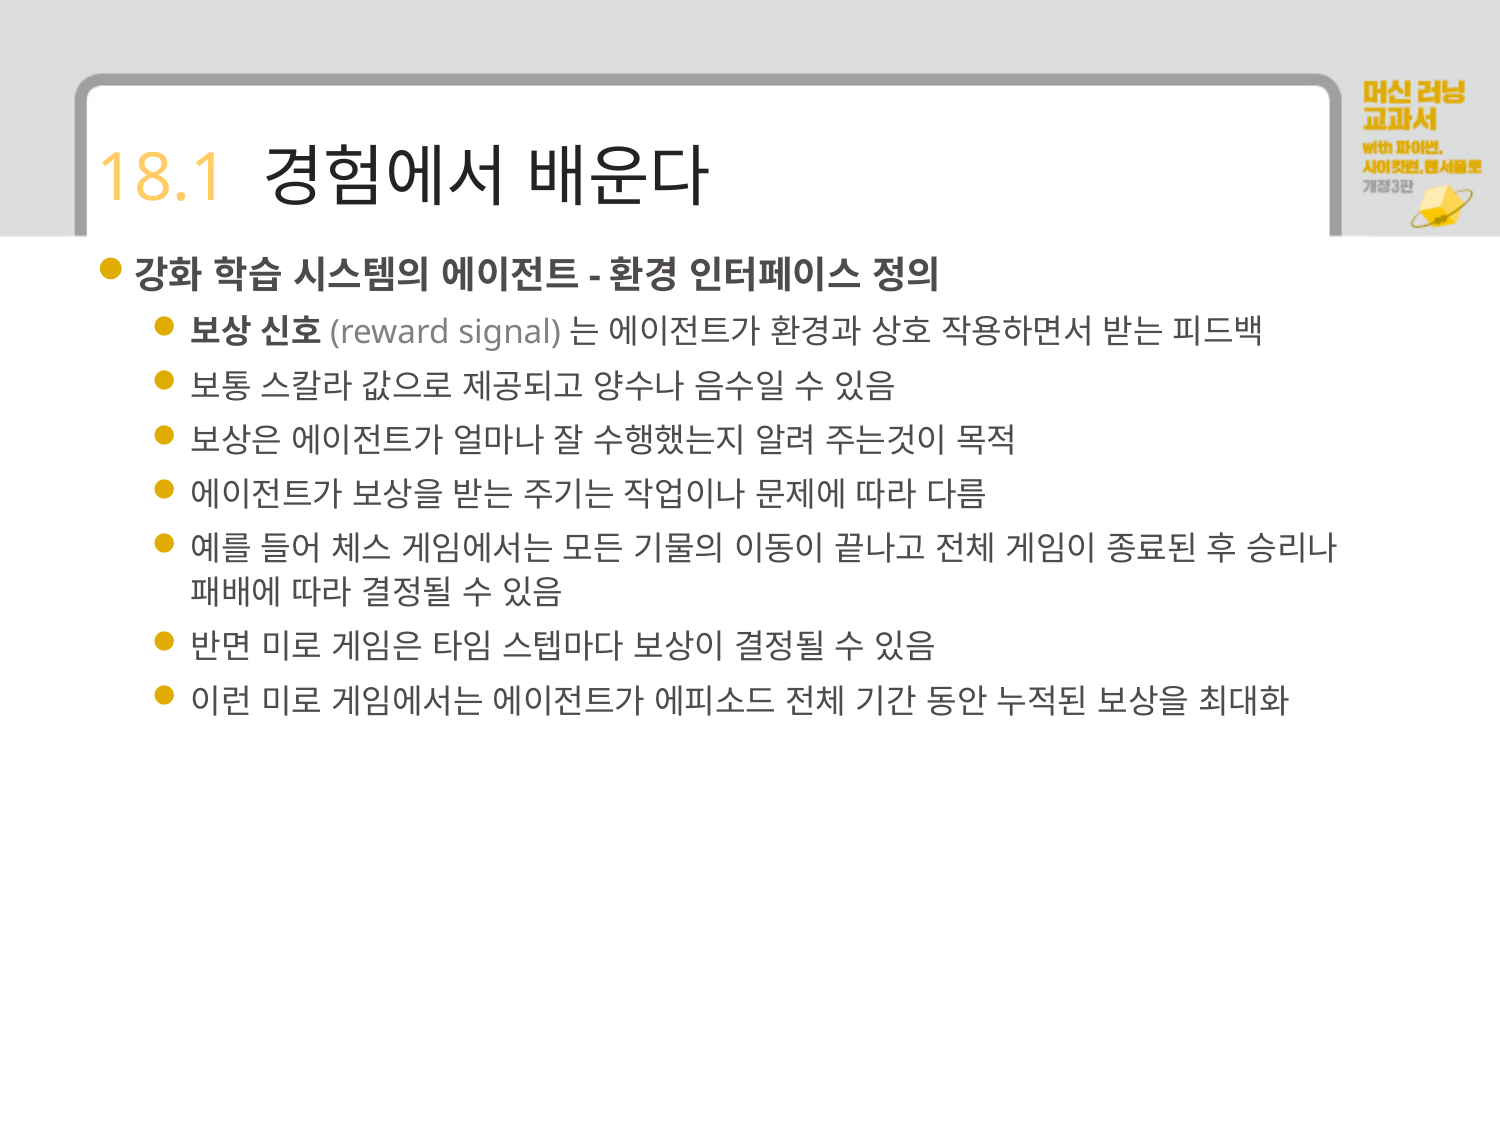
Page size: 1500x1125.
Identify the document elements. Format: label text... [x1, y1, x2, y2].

picture [0, 0, 1500, 1125]
list 강화 학습 시스템의 에이전트-환경 인터페이스 정의 보상 신호(reward signal)는 에이전트가 환경과 상호 작용하면서 받는 피드백 보통 스칼라 값으로 제공되고 양수나 음수일 수 있음 보상은 에이전트가 얼마나 잘 수행했는지 알려 주는것이 목적 에이전트가 보상을 받는 주기는 작업이나 문제에 따라 다름 예를 들어 체스 게임에서는 모든 기물의 이동이 끝나고 전체 게임이 종료된 후 승리나 패배에 따라 결정될 수 있음 반면 미로 게임은 타임 스텝마다 보상이 결정될 수 있음 이런 미로 게임에서는 에이전트가 에피소드 전체 기간 동안 누적된 보상을 최대화 [81, 239, 1440, 1054]
title 18.1 경험에서 배운다 [81, 90, 1412, 222]
